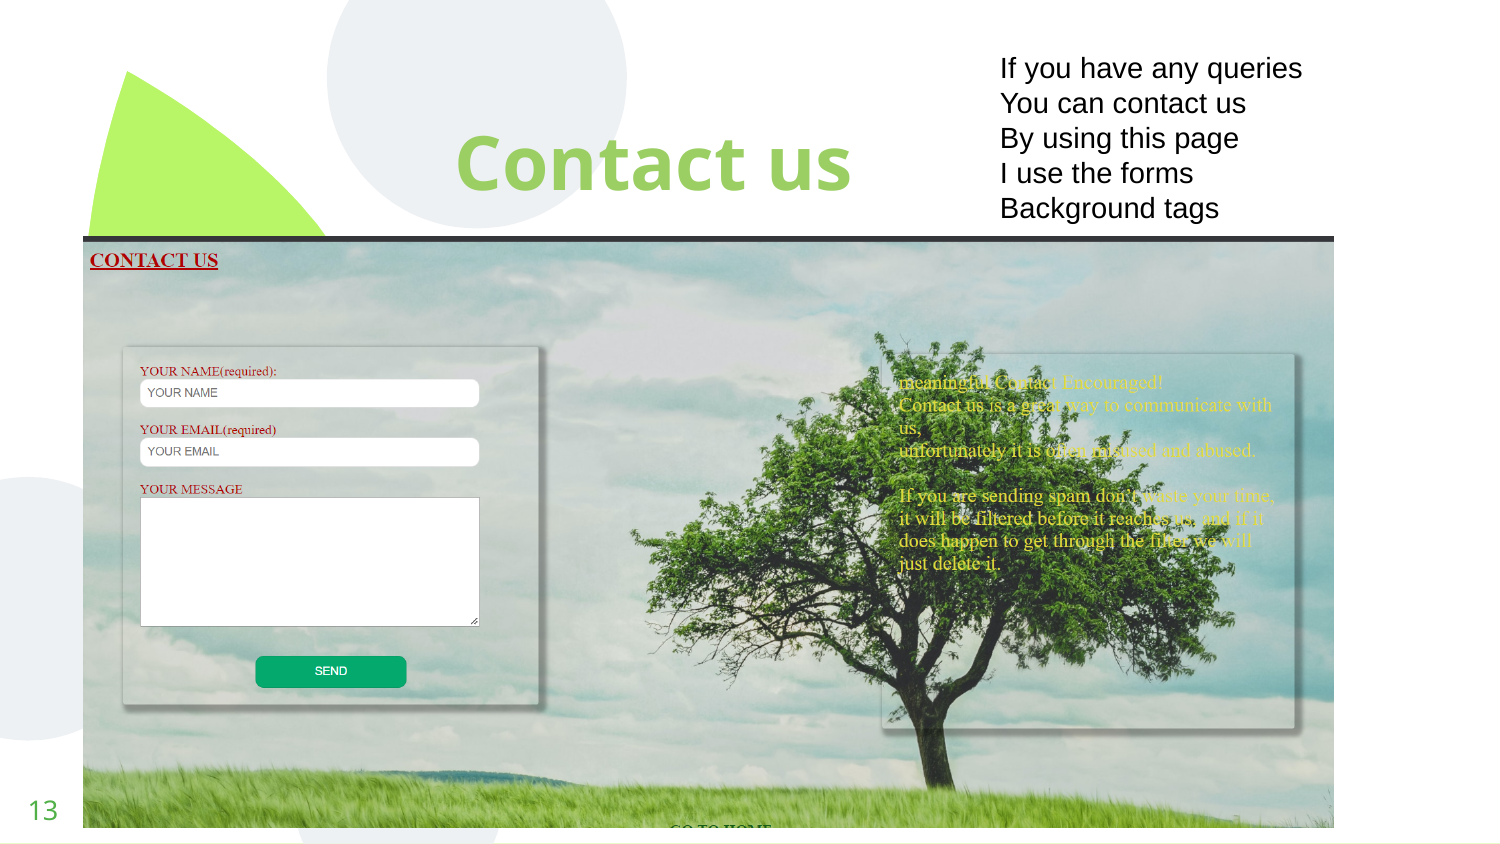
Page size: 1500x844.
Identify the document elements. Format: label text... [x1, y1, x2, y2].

text_box If you have any queries You can contact us By using this page I use the forms Background tags [985, 41, 1327, 235]
picture [83, 236, 1334, 828]
title Contact us [439, 107, 985, 221]
slide_number 13 [12, 779, 103, 844]
